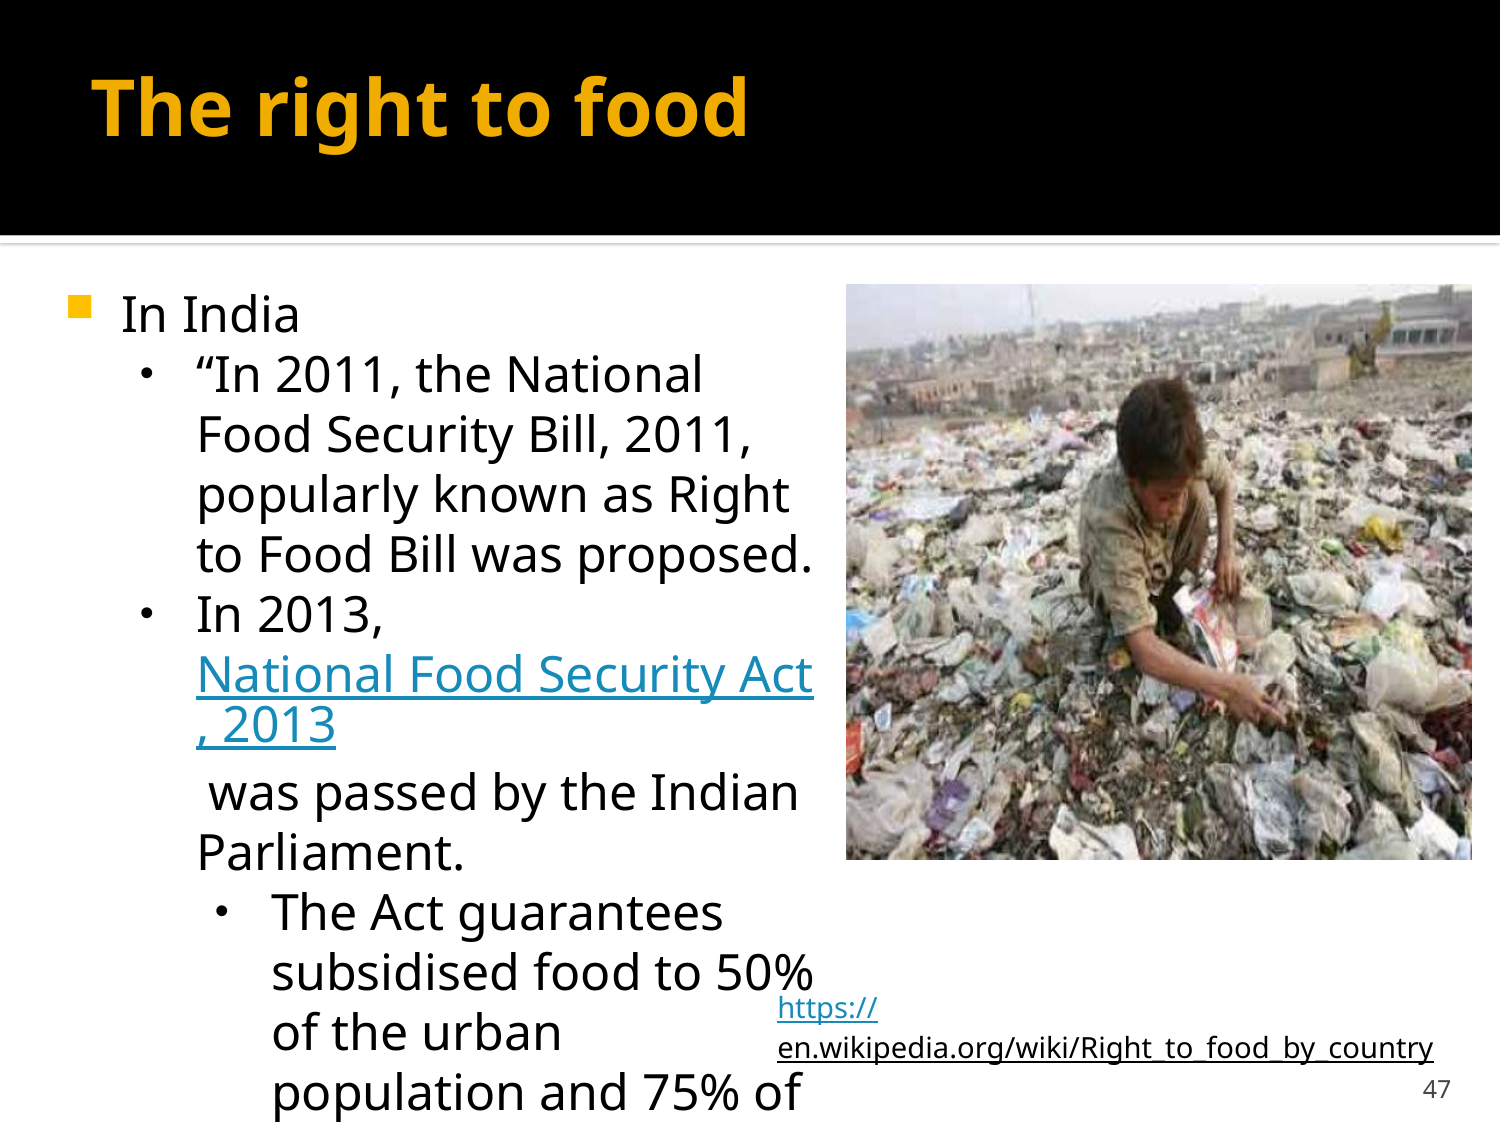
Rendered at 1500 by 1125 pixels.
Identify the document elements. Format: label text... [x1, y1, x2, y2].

text_box In India “In 2011, the National Food Security Bill, 2011, popularly known as Right to Food Bill was proposed. In 2013, National Food Security Act, 2013 was passed by the Indian Parliament. The Act guarantees subsidised food to 50% of the urban population and 75% of the rural population.” [50, 274, 838, 1125]
text_box [137, 81, 168, 142]
slide_number 47 [1345, 1077, 1467, 1108]
picture [846, 284, 1472, 860]
title The right to food [75, 50, 1425, 256]
text_box https://en.wikipedia.org/wiki/Right_to_food_by_country [762, 981, 1488, 1077]
